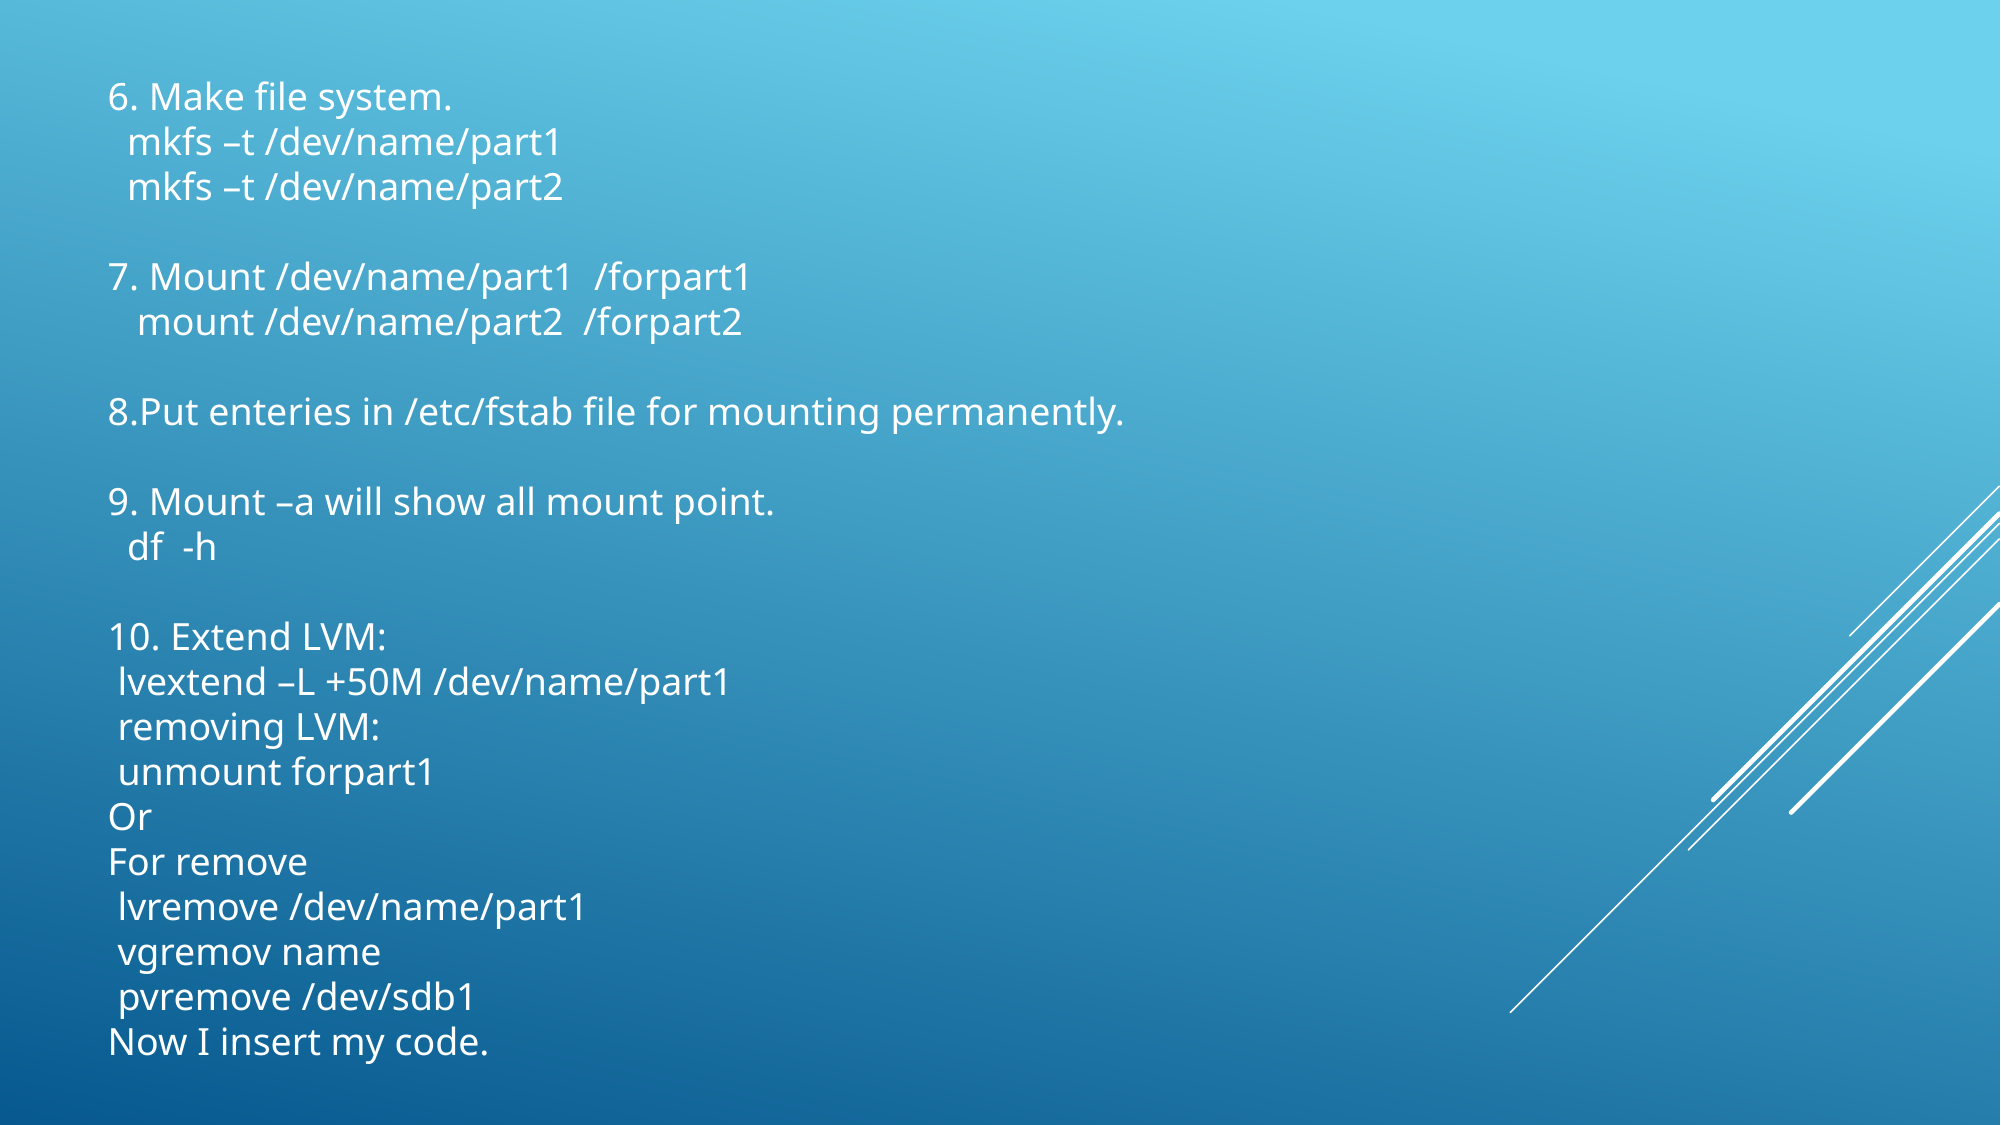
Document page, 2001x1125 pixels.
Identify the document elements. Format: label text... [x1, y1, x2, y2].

text_box 6. Make file system. mkfs –t /dev/name/part1 mkfs –t /dev/name/part2 7. Mount /dev/name/part1 /forpart1 mount /dev/name/part2 /forpart2 8.Put enteries in /etc/fstab file for mounting permanently. 9. Mount –a will show all mount point. df -h 10. Extend LVM: lvextend –L +50M /dev/name/part1 removing LVM: unmount forpart1 Or For remove lvremove /dev/name/part1 vgremov name pvremove /dev/sdb1 Now I insert my code. [92, 65, 1928, 1070]
